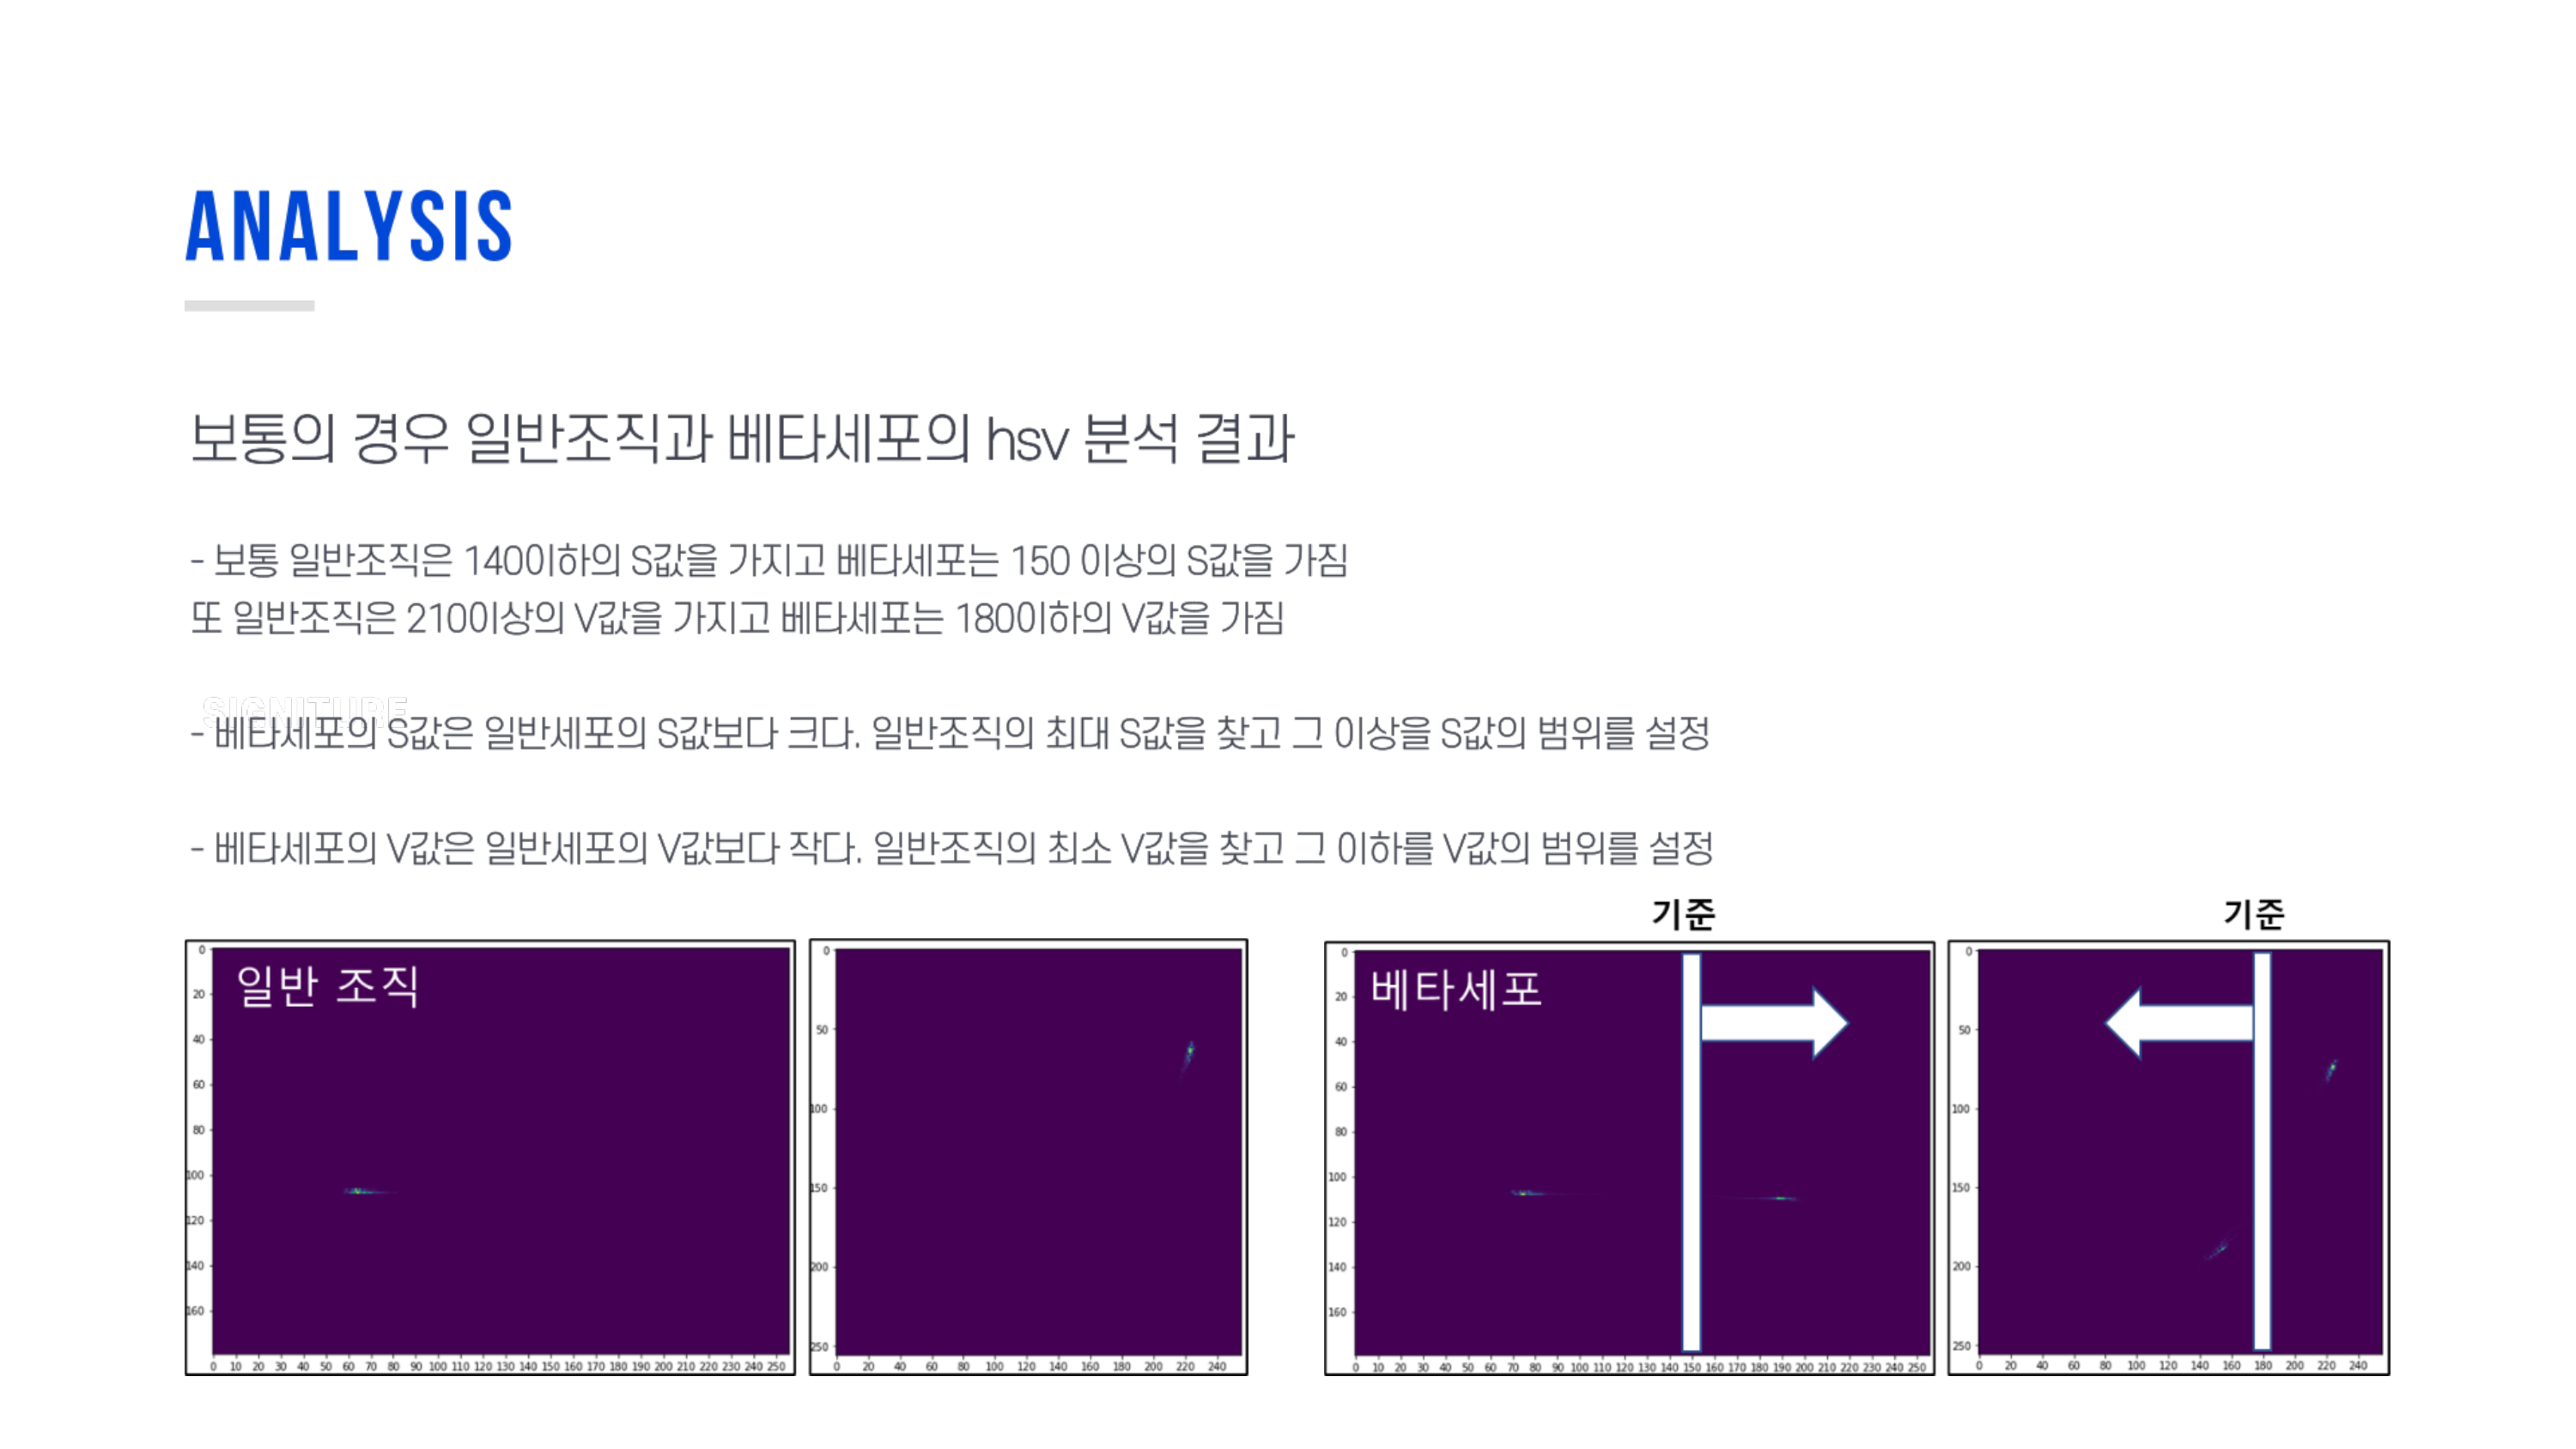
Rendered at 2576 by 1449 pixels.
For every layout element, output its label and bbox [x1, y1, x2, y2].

picture [184, 529, 1731, 890]
picture [181, 394, 1321, 489]
text_box [185, 300, 316, 312]
text_box [2202, 884, 2489, 954]
picture [169, 149, 564, 349]
text_box [185, 938, 1249, 1376]
text_box [1324, 882, 2391, 1376]
